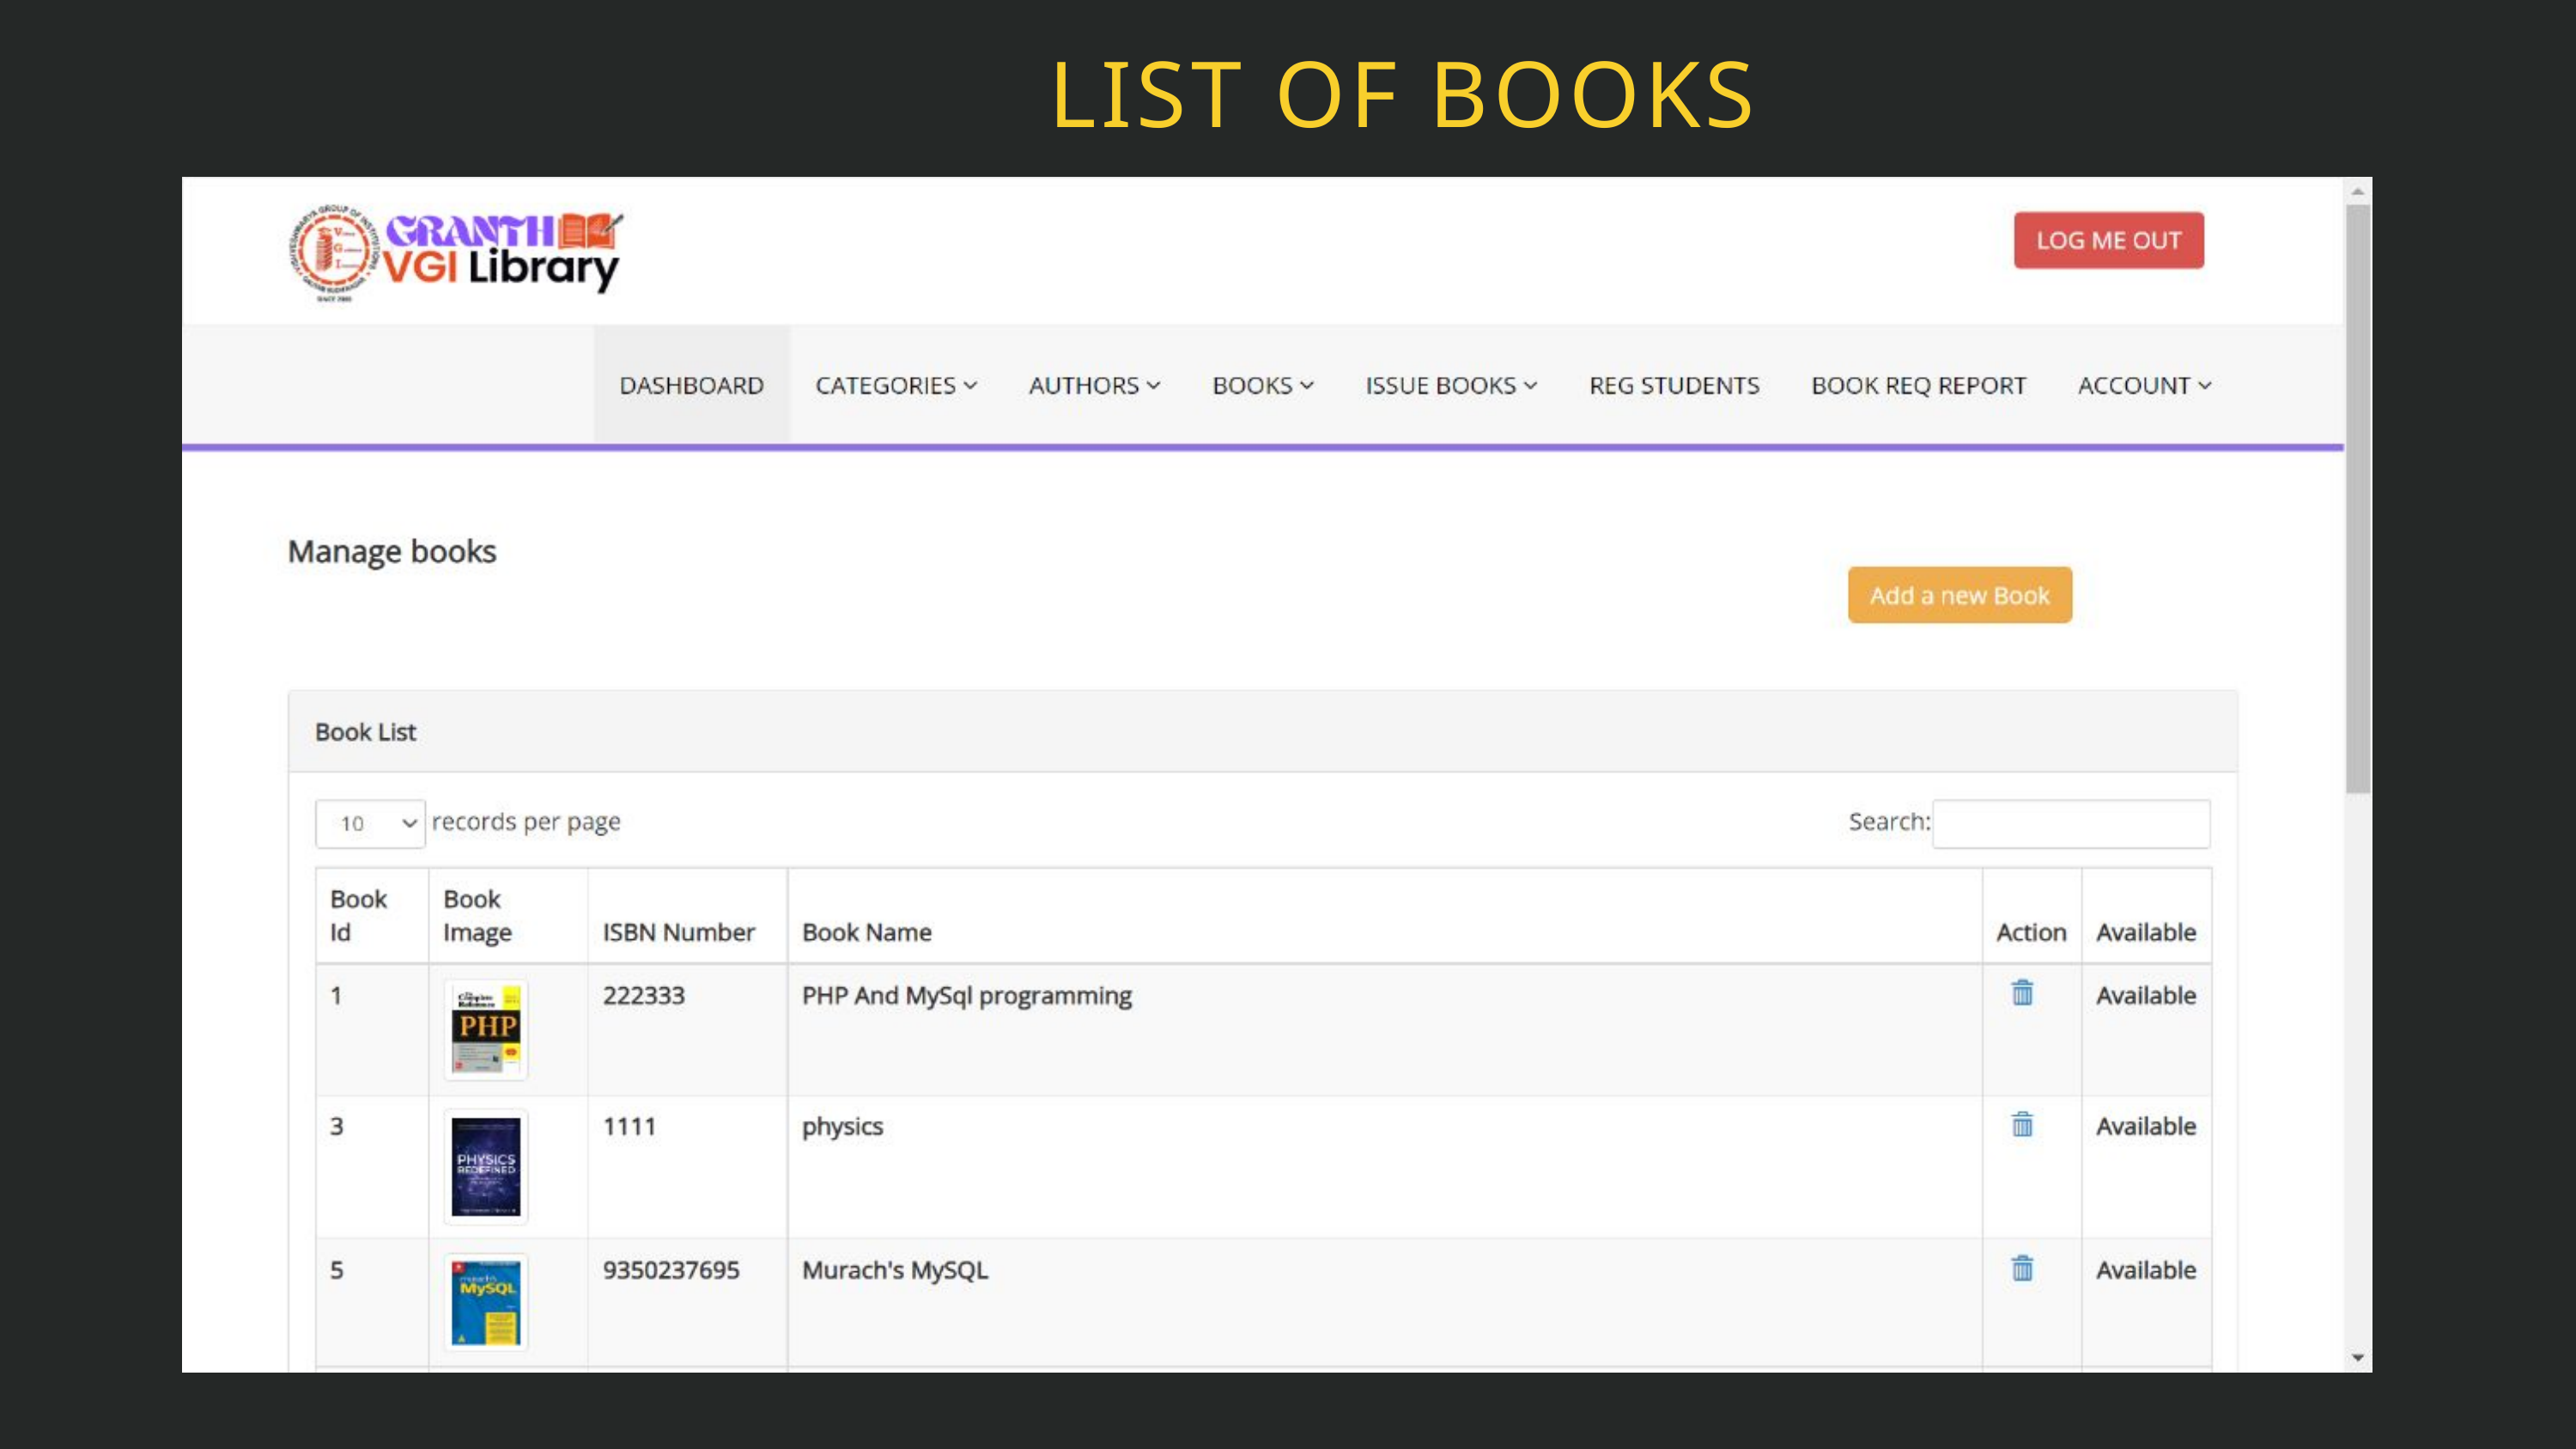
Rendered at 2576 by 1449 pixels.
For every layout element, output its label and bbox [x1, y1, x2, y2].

text_box [204, 37, 2576, 235]
picture [182, 177, 2372, 1373]
